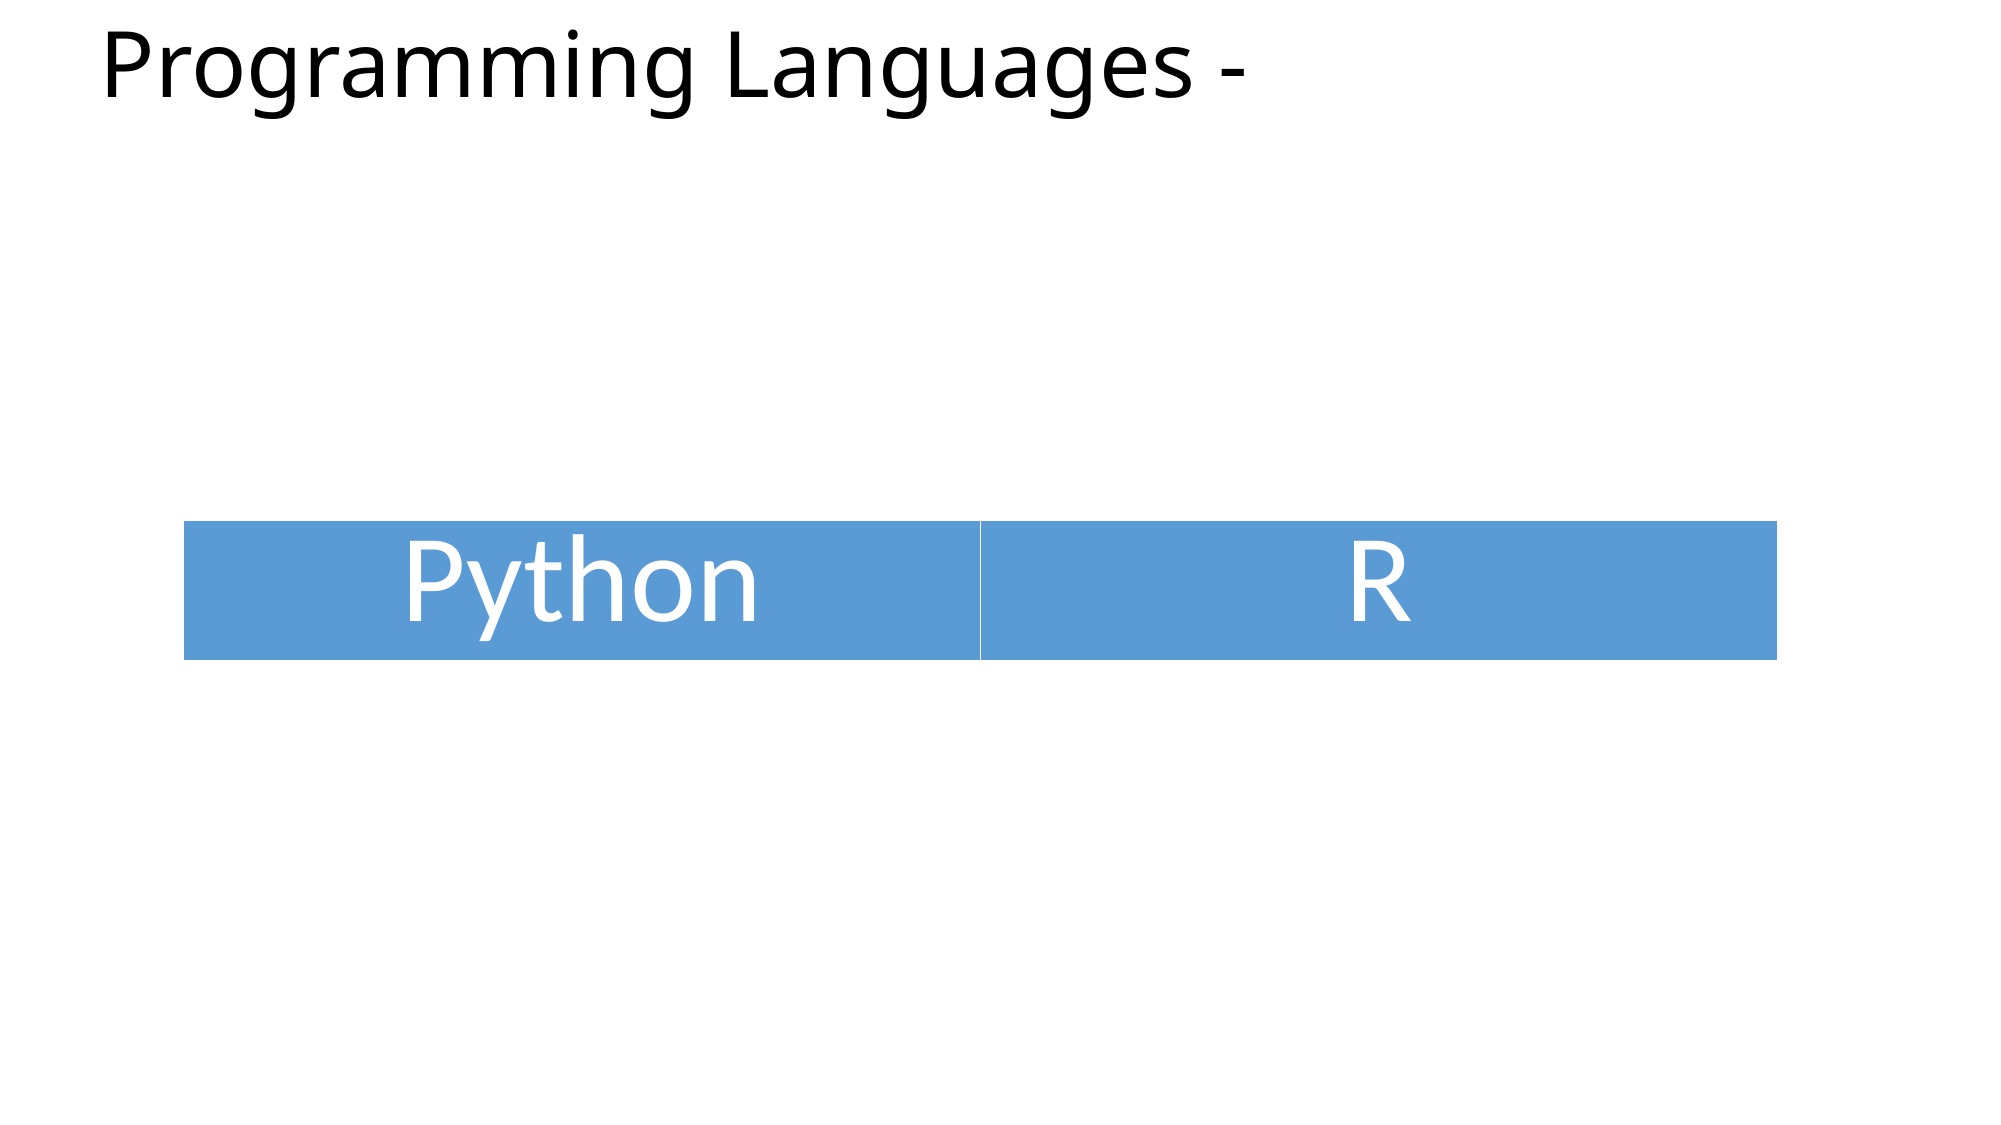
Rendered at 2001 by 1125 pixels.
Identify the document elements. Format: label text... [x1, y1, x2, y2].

table_header R [981, 521, 1777, 660]
table_header Python [184, 521, 980, 660]
text_box Programming Languages - [84, 10, 1637, 145]
